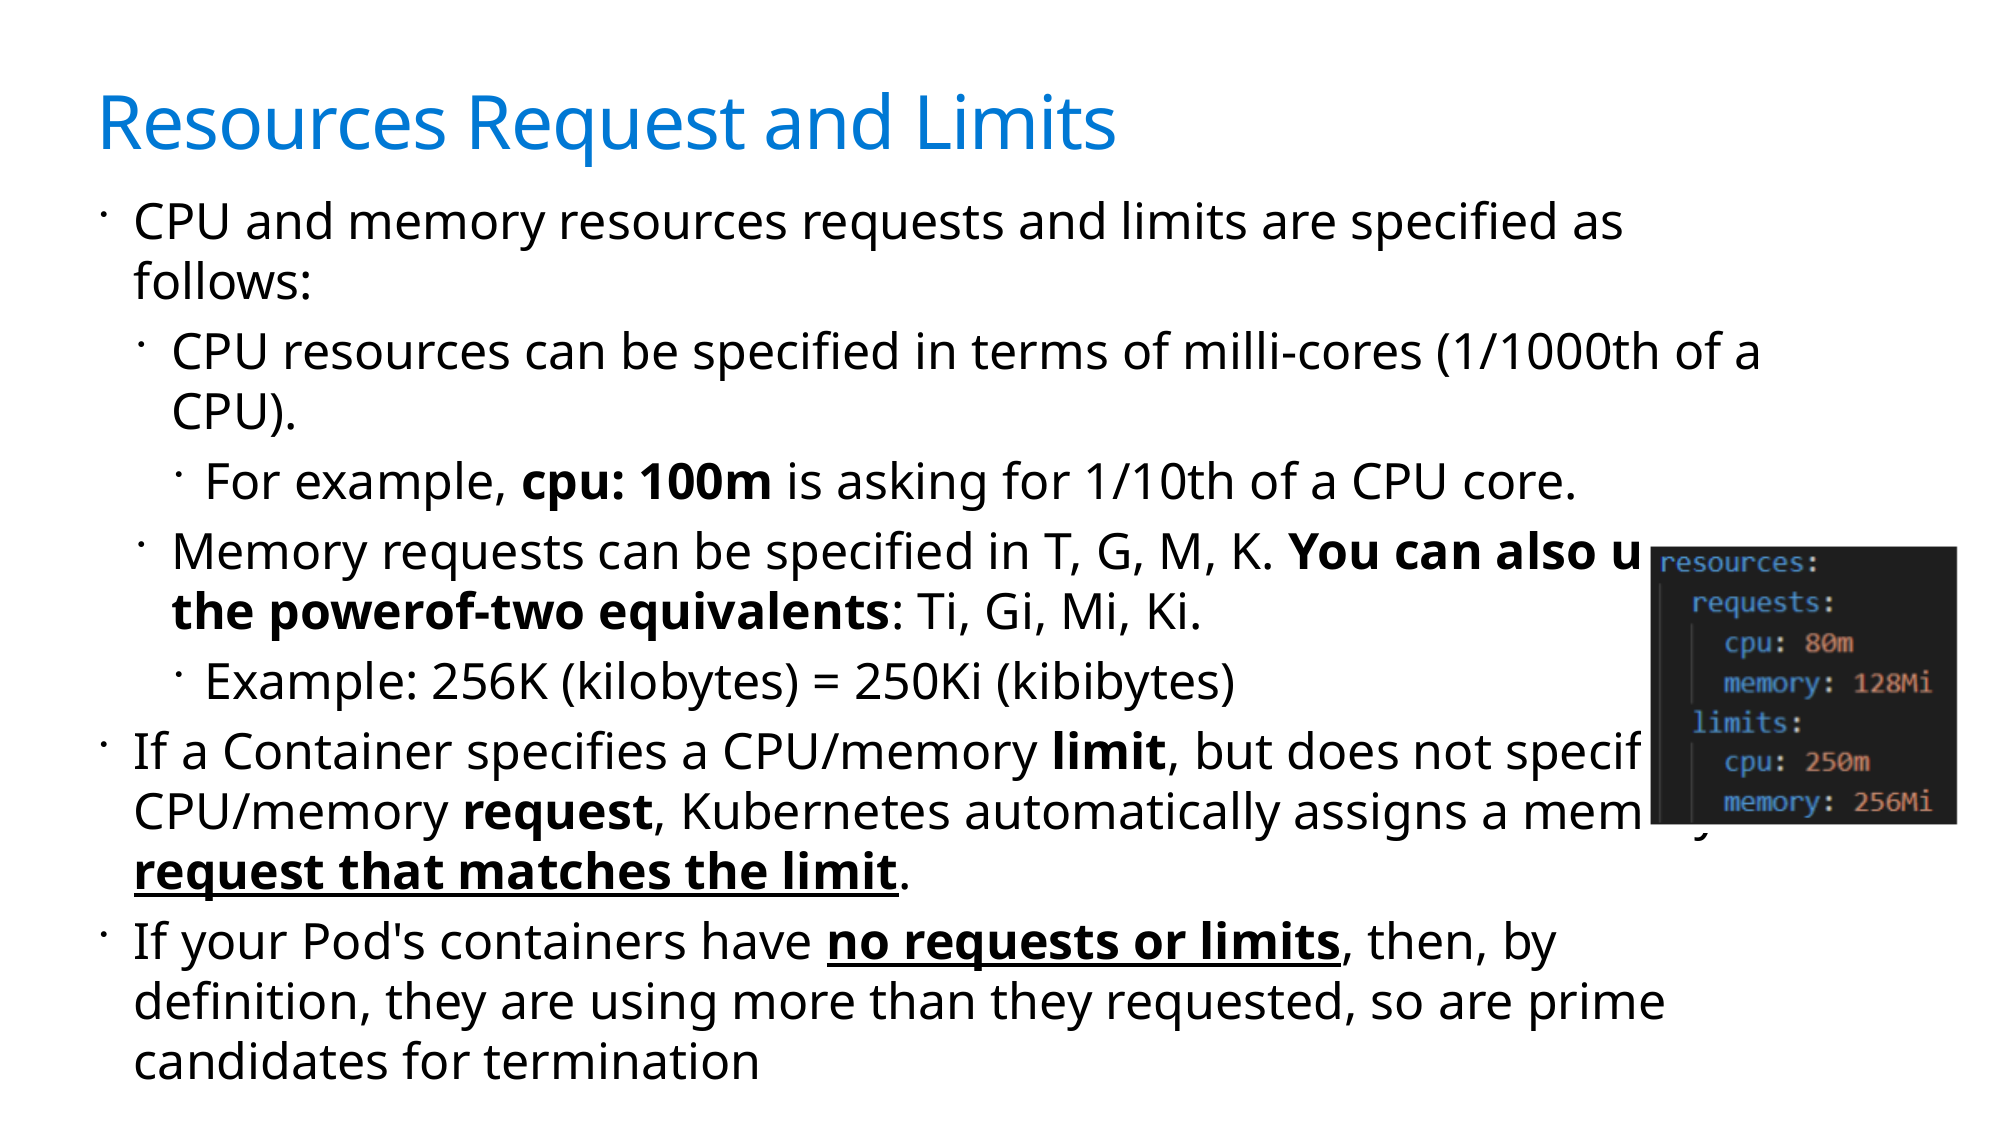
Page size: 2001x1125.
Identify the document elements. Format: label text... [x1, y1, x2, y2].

list CPU and memory resources requests and limits are specified as follows: CPU resources can be specified in terms of milli-cores (1/1000th of a CPU). For example, cpu: 100m is asking for 1/10th of a CPU core. Memory requests can be specified in T, G, M, K. You can also use the powerof-two equivalents: Ti, Gi, Mi, Ki. Example: 256K (kilobytes) = 250Ki (kibibytes) If a Container specifies a CPU/memory limit, but does not specify a CPU/memory request, Kubernetes automatically assigns a memory request that matches the limit. If your Pod's containers have no requests or limits, then, by definition, they are using more than they requested, so are prime candidates for termination [96, 189, 1768, 1050]
title Resources Request and Limits [96, 75, 1904, 166]
picture [1641, 517, 1985, 834]
